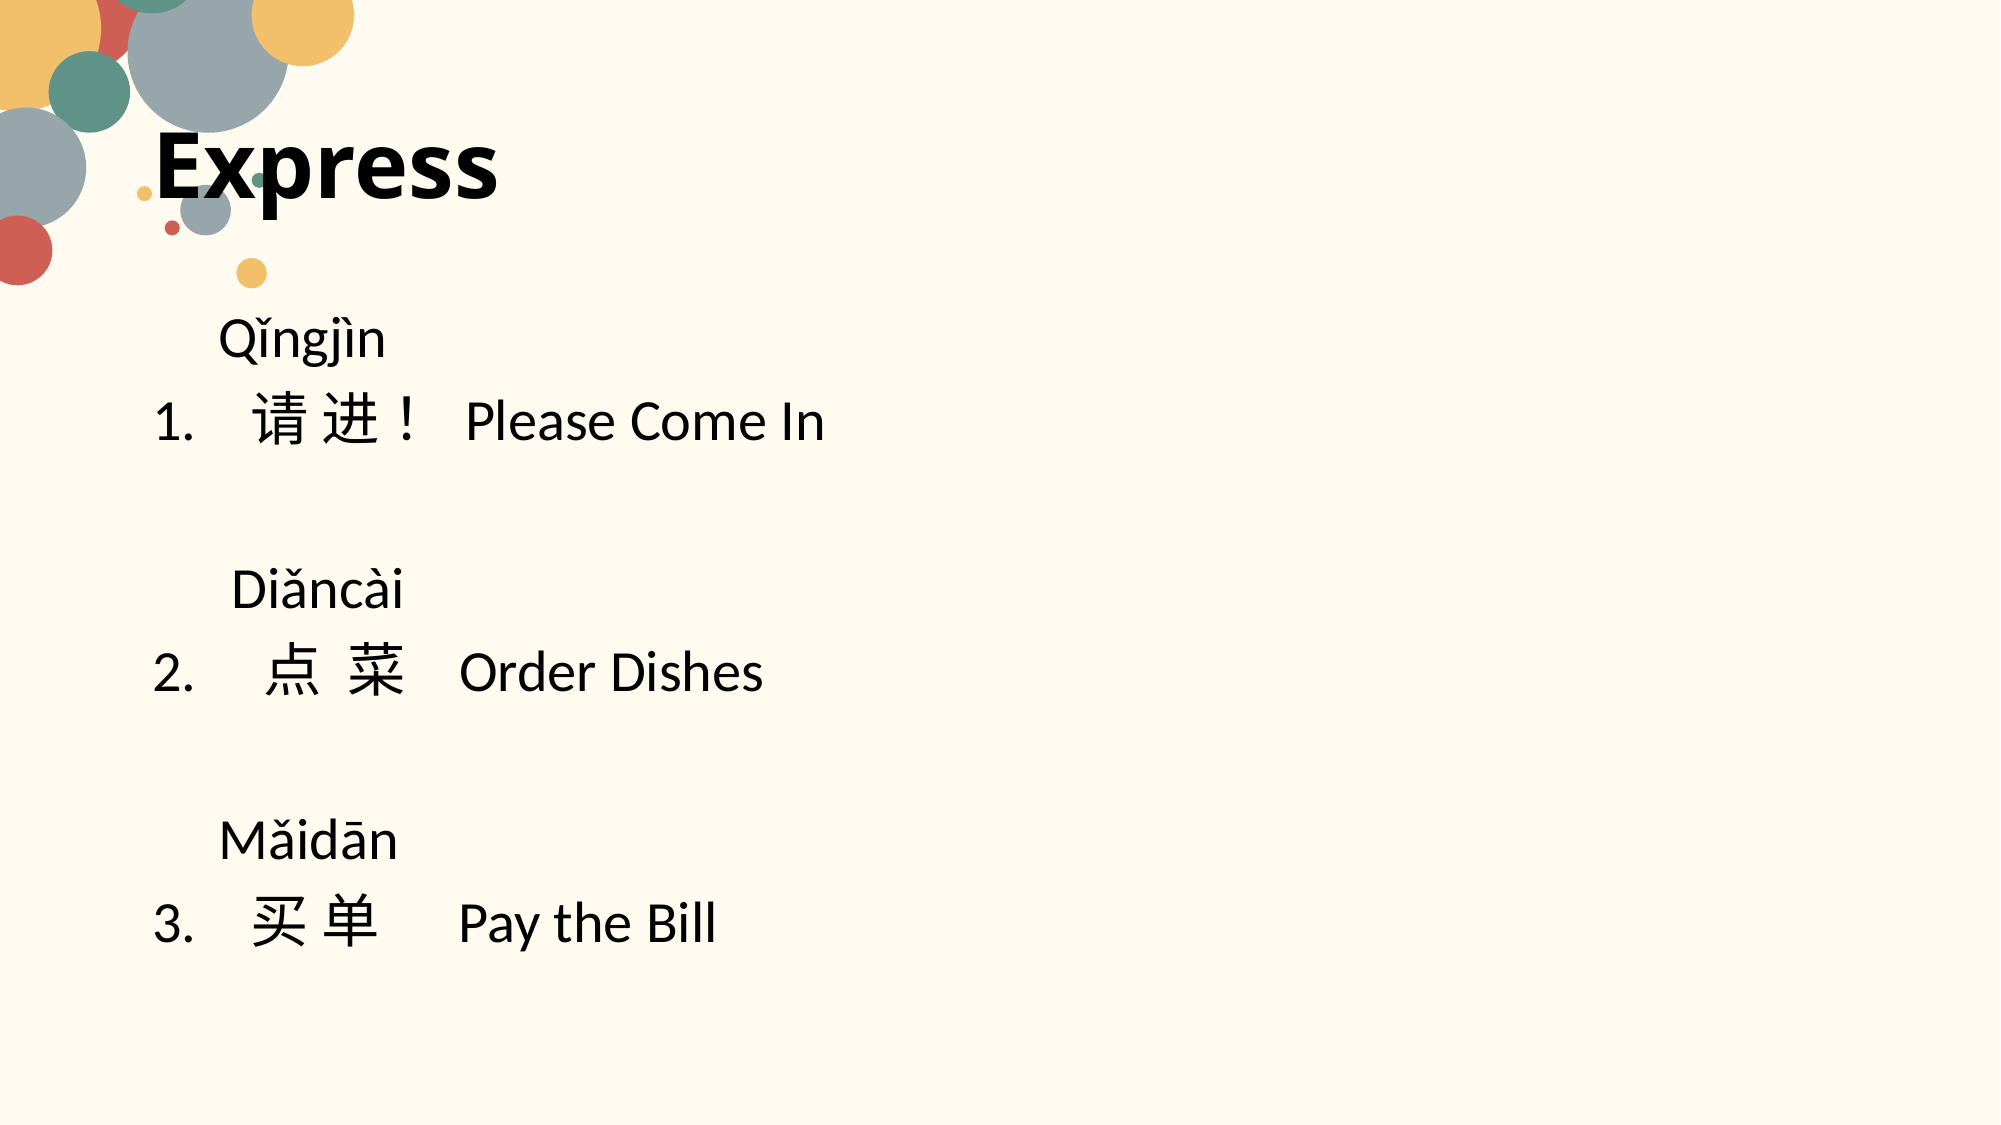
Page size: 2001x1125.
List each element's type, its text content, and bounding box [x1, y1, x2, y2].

list Qǐngjìn 1. 请 进 ！Please Come In Diǎncài 2. 点 菜 Order Dishes Mǎidān 3. 买 单 Pay the Bill [137, 299, 1863, 1014]
title Express [355, 59, 1863, 278]
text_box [0, 0, 355, 289]
